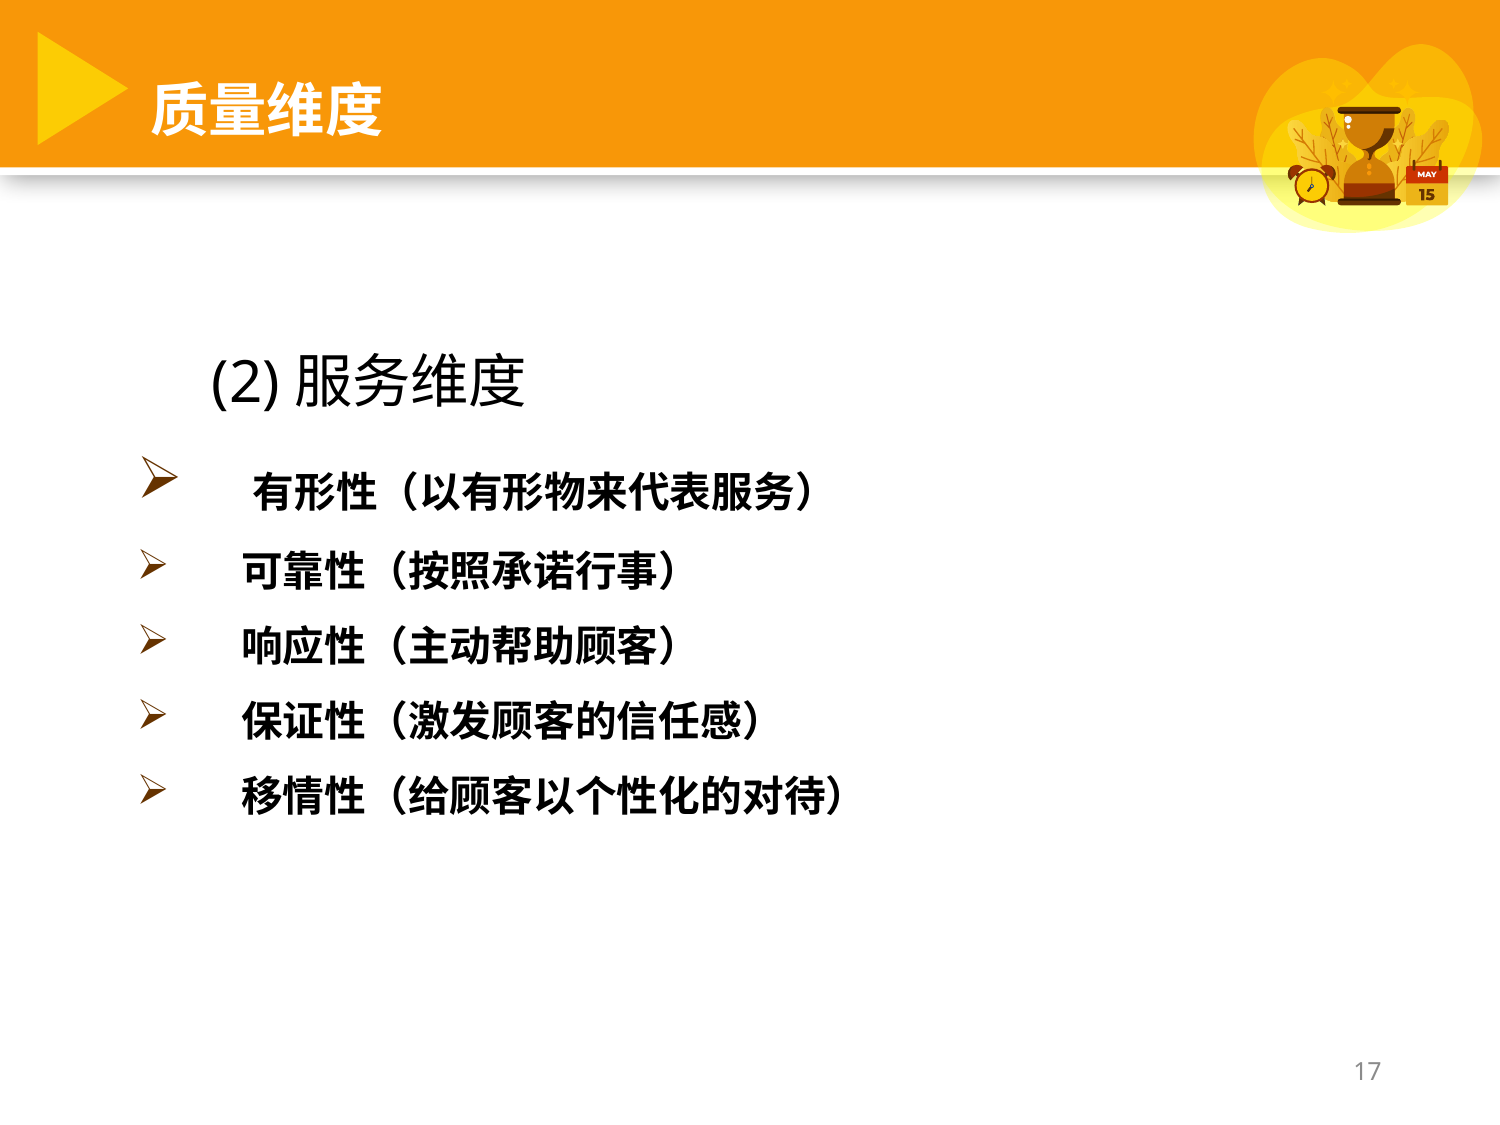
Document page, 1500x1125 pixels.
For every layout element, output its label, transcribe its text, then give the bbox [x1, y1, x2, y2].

text_box 质量维度 [135, 30, 1115, 151]
text_box (2)服务维度 有形性（以有形物来代表服务） 可靠性（按照承诺行事） 响应性（主动帮助顾客） 保证性（激发顾客的信任感） 移情性（给顾客以个性化的对待） [122, 267, 1326, 827]
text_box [1244, 31, 1483, 250]
slide_number 17 [1059, 1042, 1397, 1103]
text_box [36, 29, 131, 148]
